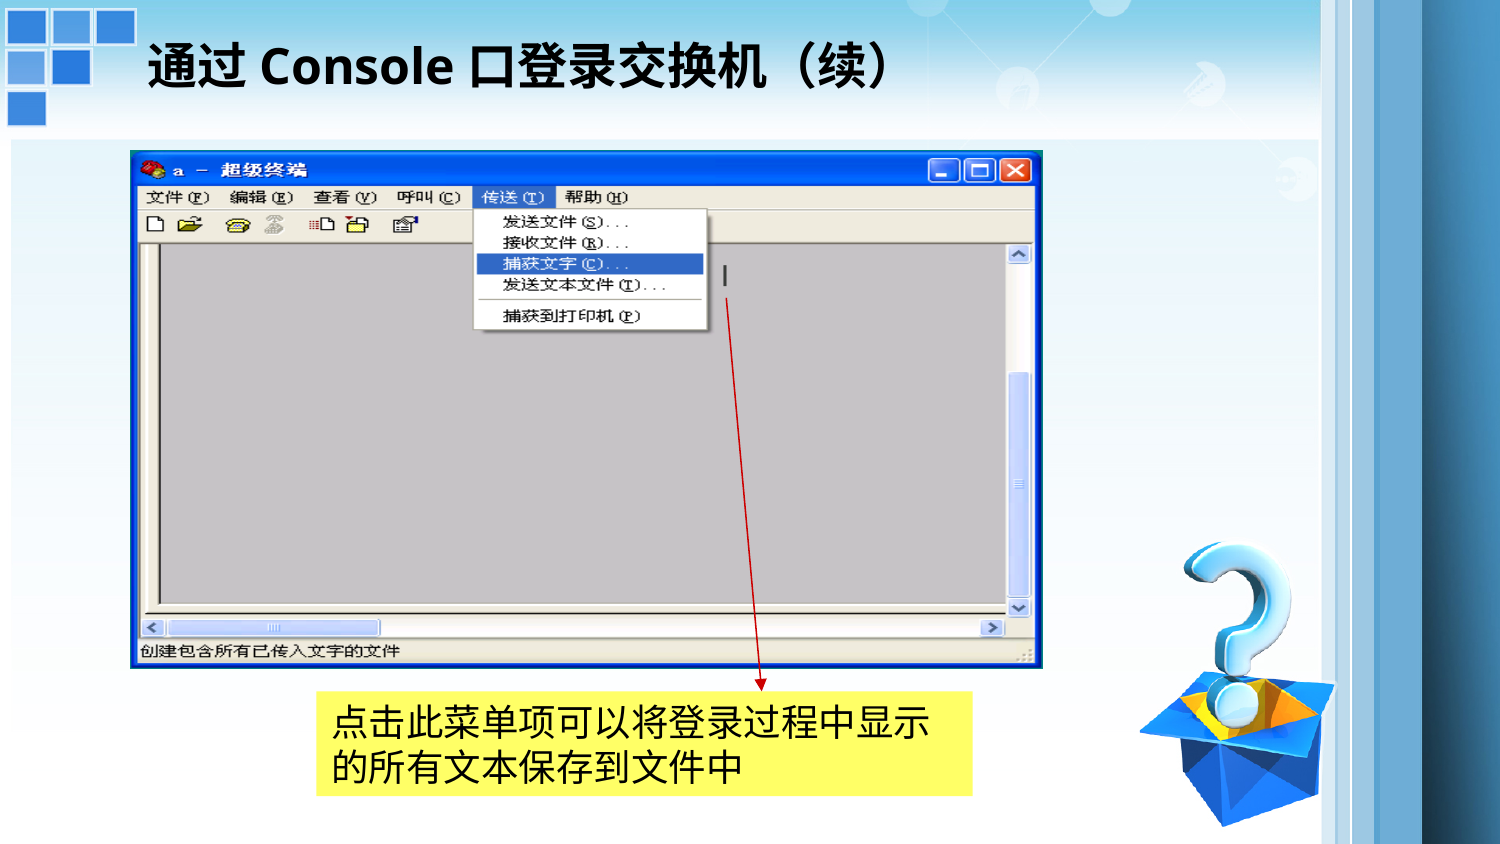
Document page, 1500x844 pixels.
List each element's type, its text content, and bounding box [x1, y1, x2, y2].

text_box [754, 677, 767, 692]
picture [0, 0, 1500, 844]
title 通过Console口登录交换机（续） [132, 27, 1483, 103]
text_box 点击此菜单项可以将登录过程中显示的所有文本保存到文件中 [316, 691, 973, 797]
